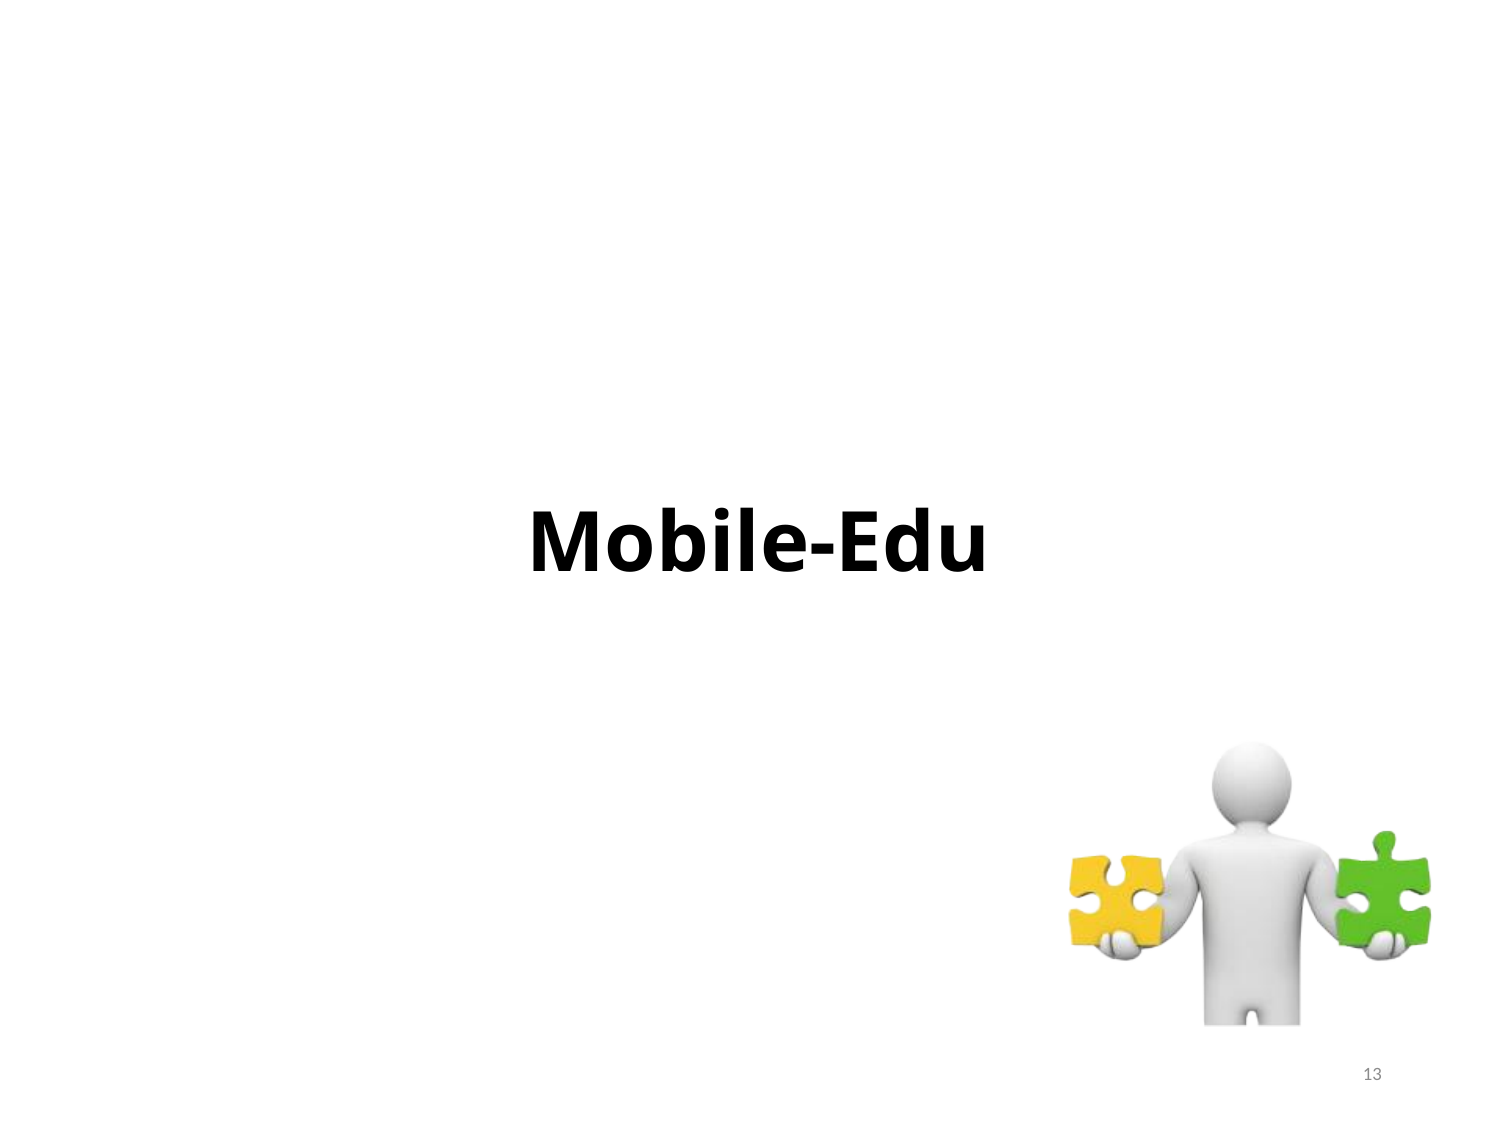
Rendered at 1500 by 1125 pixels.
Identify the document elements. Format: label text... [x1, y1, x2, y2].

title Mobile-Edu [111, 435, 1406, 654]
picture [1068, 740, 1433, 1027]
slide_number 13 [1059, 1042, 1397, 1103]
